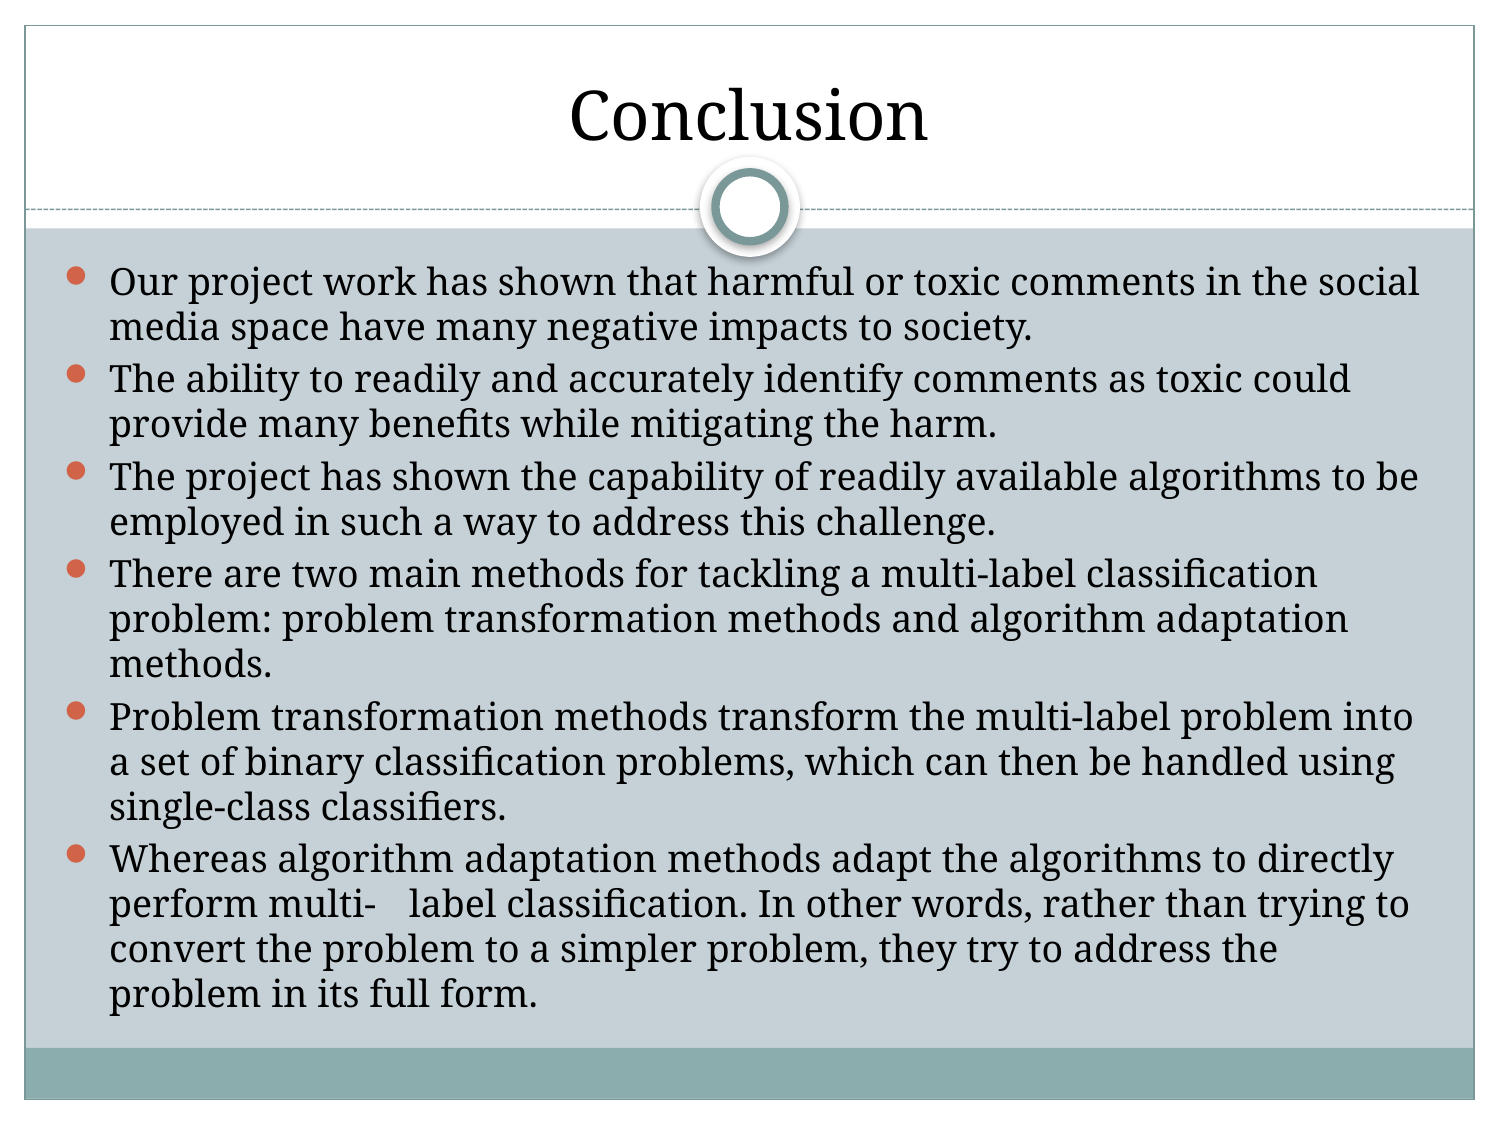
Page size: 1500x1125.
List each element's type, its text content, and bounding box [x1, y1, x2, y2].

list Our project work has shown that harmful or toxic comments in the social media space have many negative impacts to society. The ability to readily and accurately identify comments as toxic could provide many benefits while mitigating the harm. The project has shown the capability of readily available algorithms to be employed in such a way to address this challenge. There are two main methods for tackling a multi-label classification problem: problem transformation methods and algorithm adaptation methods. Problem transformation methods transform the multi-label problem into a set of binary classification problems, which can then be handled using single-class classifiers. Whereas algorithm adaptation methods adapt the algorithms to directly perform multi- label classification. In other words, rather than trying to convert the problem to a simpler problem, they try to address the problem in its full form. [49, 250, 1445, 1001]
title Conclusion [49, 37, 1450, 162]
